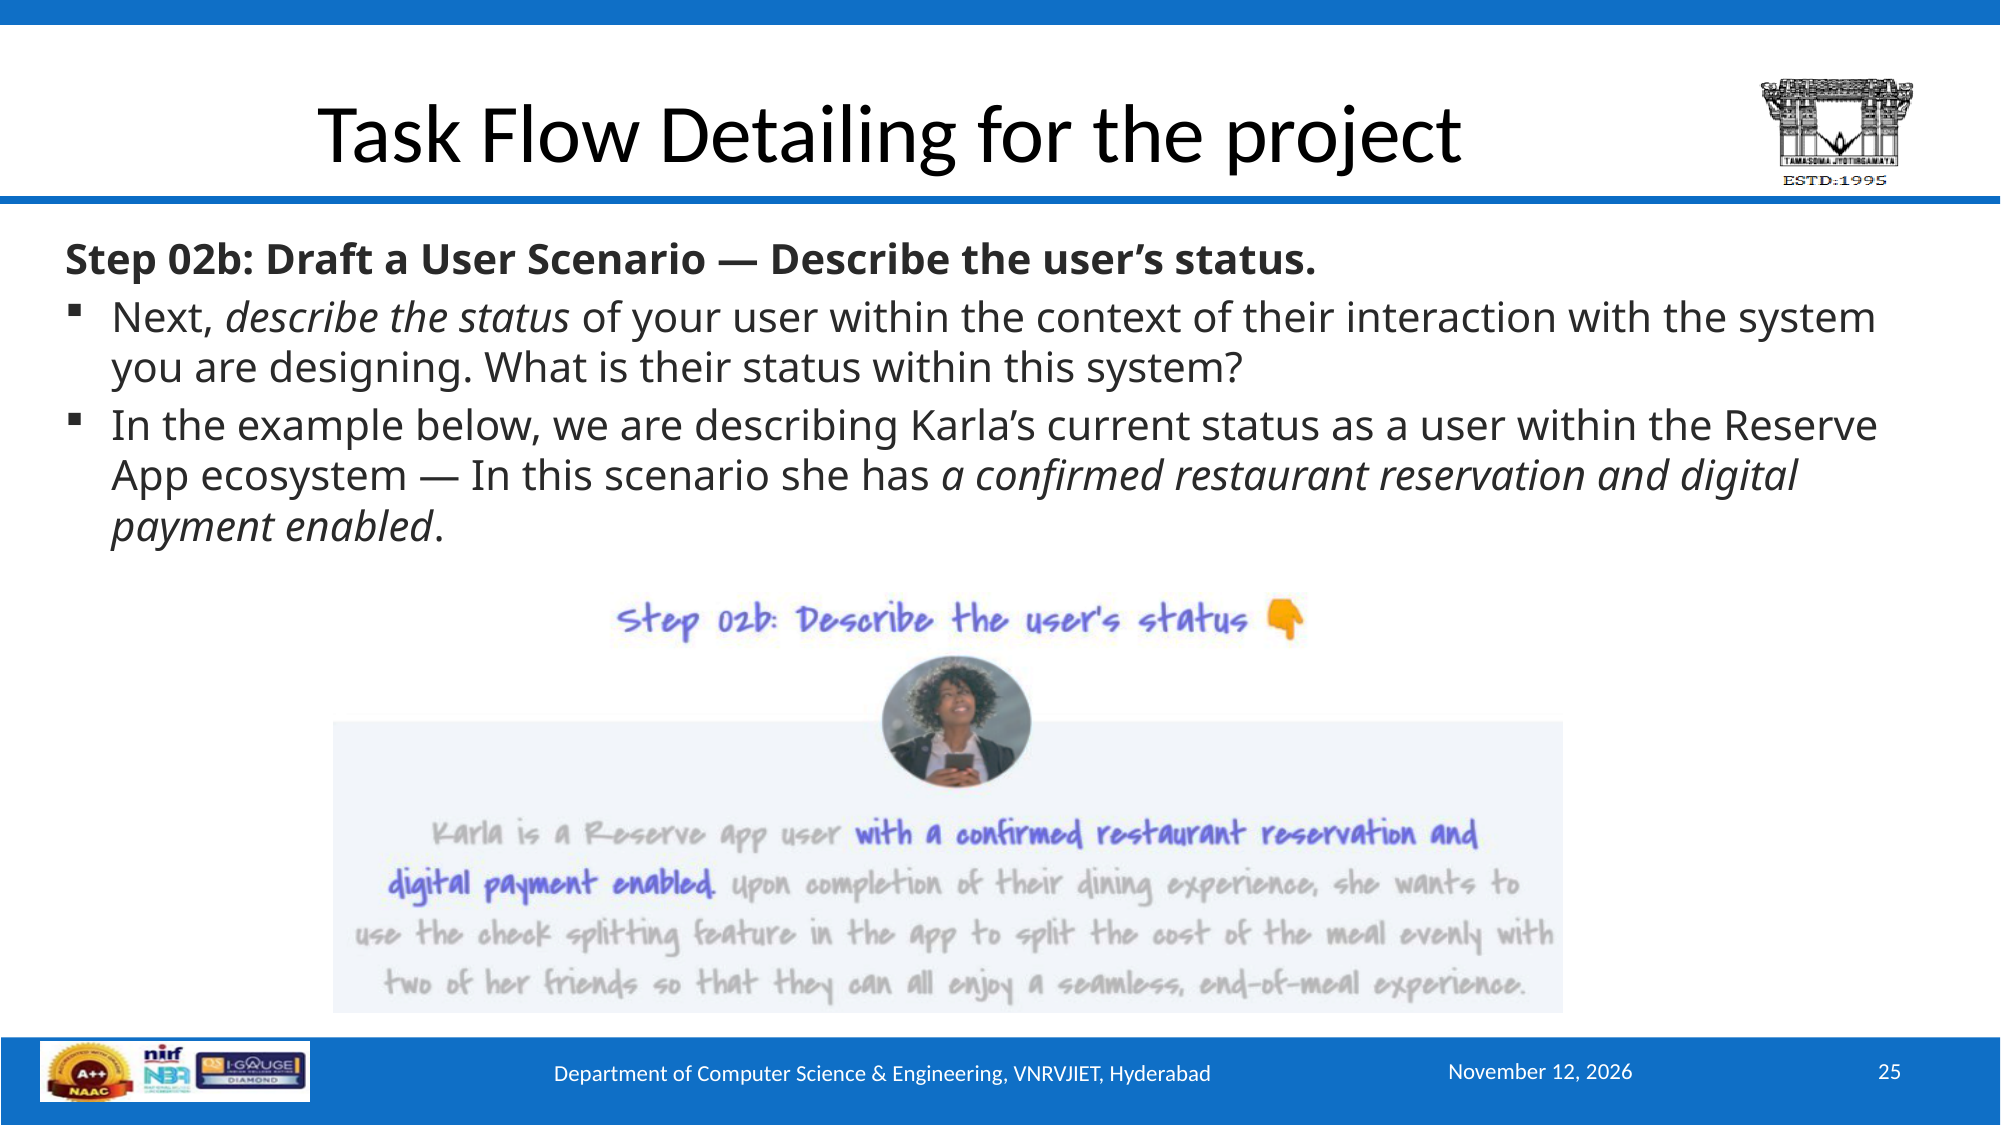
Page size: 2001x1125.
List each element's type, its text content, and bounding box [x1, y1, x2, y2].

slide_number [1433, 1040, 1734, 1100]
title Task Flow Detailing for the project [33, 57, 1750, 200]
picture [40, 1041, 310, 1102]
picture [332, 549, 1563, 1013]
footer Department of Computer Science & Engineering, VNRVJIET, Hyderabad [333, 1041, 1434, 1102]
picture [1750, 70, 1934, 194]
slide_number 25 [1749, 1040, 1917, 1100]
list Step 02b: Draft a User Scenario — Describe the user’s status. Next, describe the status of your user within the context of their interaction with the system you are designing. What is their status within this system? In the example below, we are describing Karla’s current status as a user within the Reserve App ecosystem — In this scenario she has a confirmed restaurant reservation and digital payment enabled. [50, 224, 1963, 1013]
